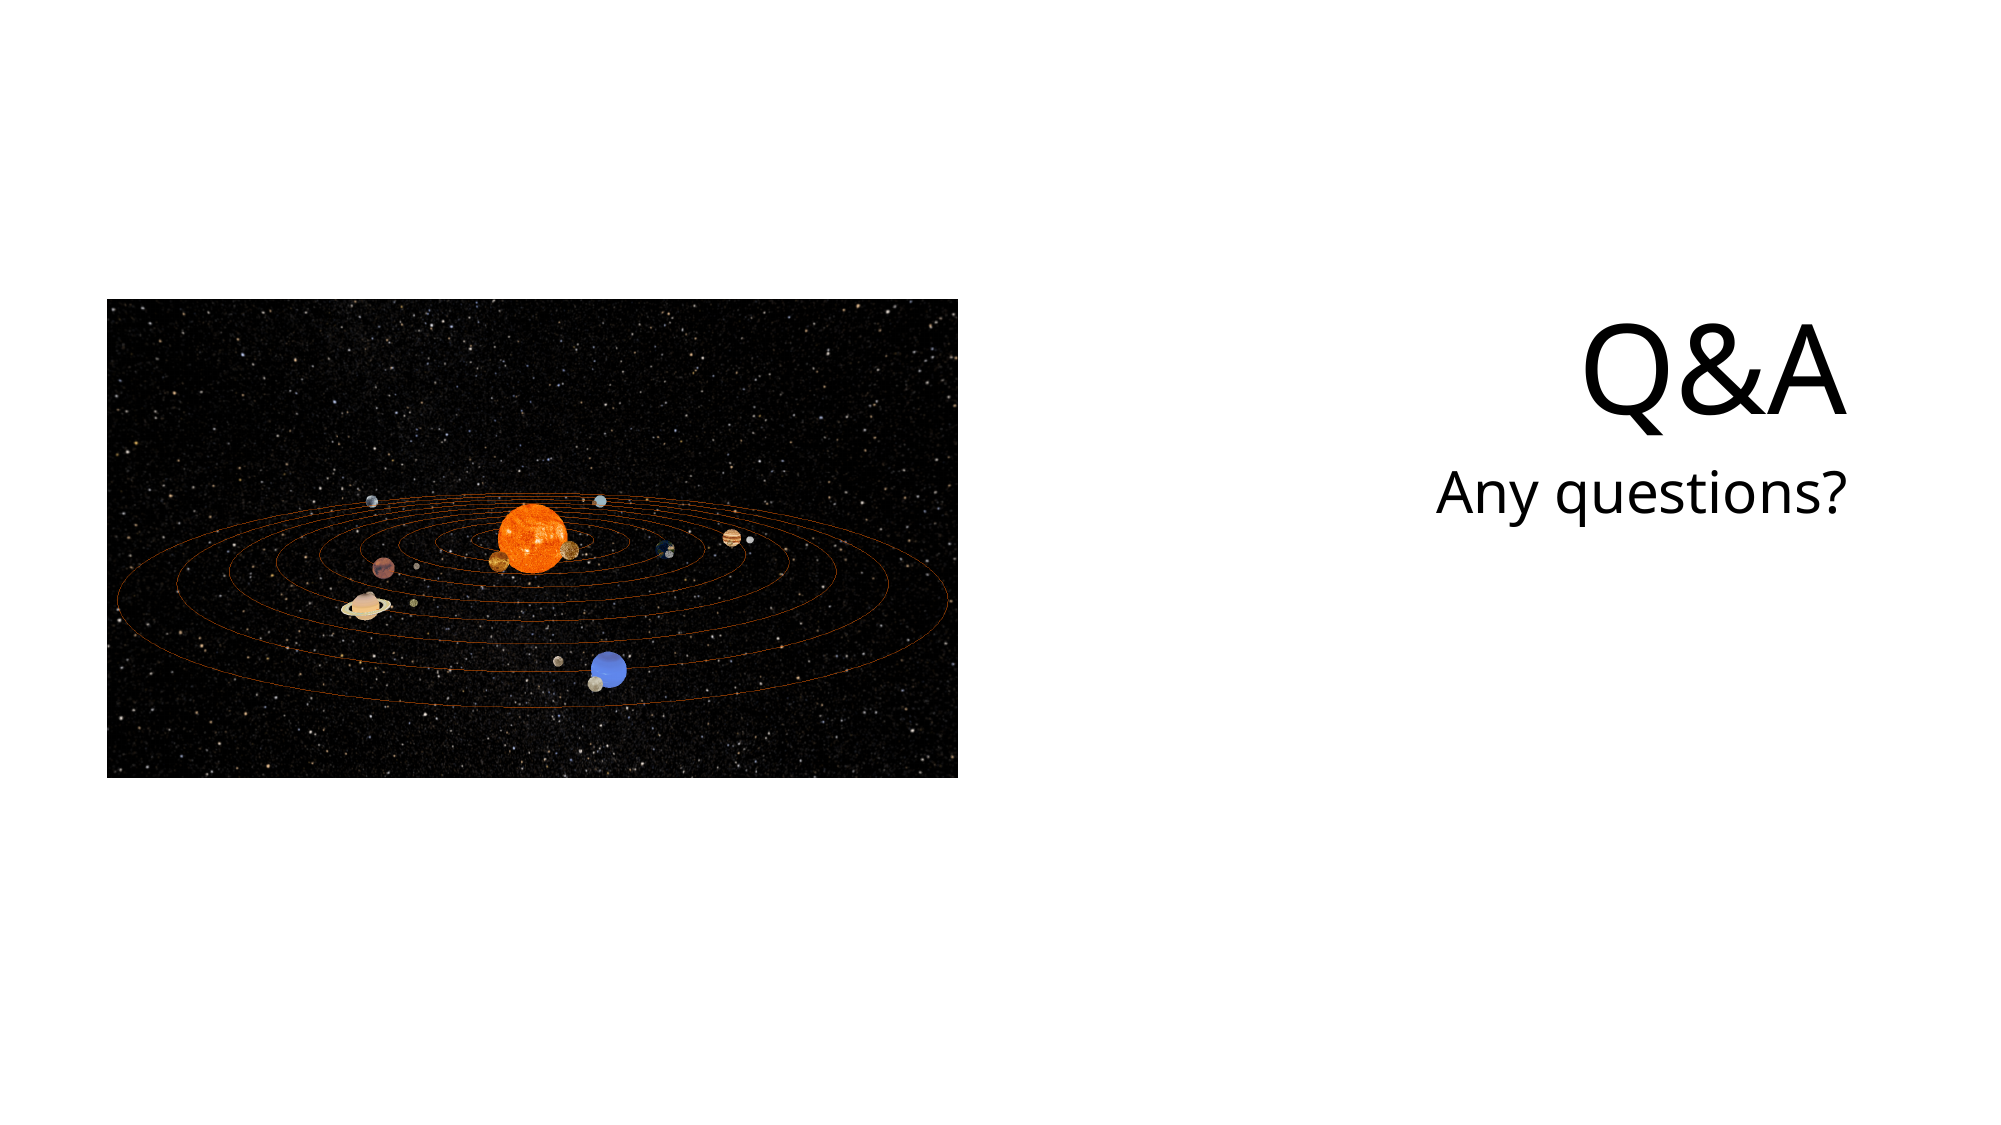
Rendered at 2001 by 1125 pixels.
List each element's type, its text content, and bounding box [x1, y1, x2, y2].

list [107, 299, 958, 778]
list Q&A Any questions? [1012, 299, 1863, 1014]
